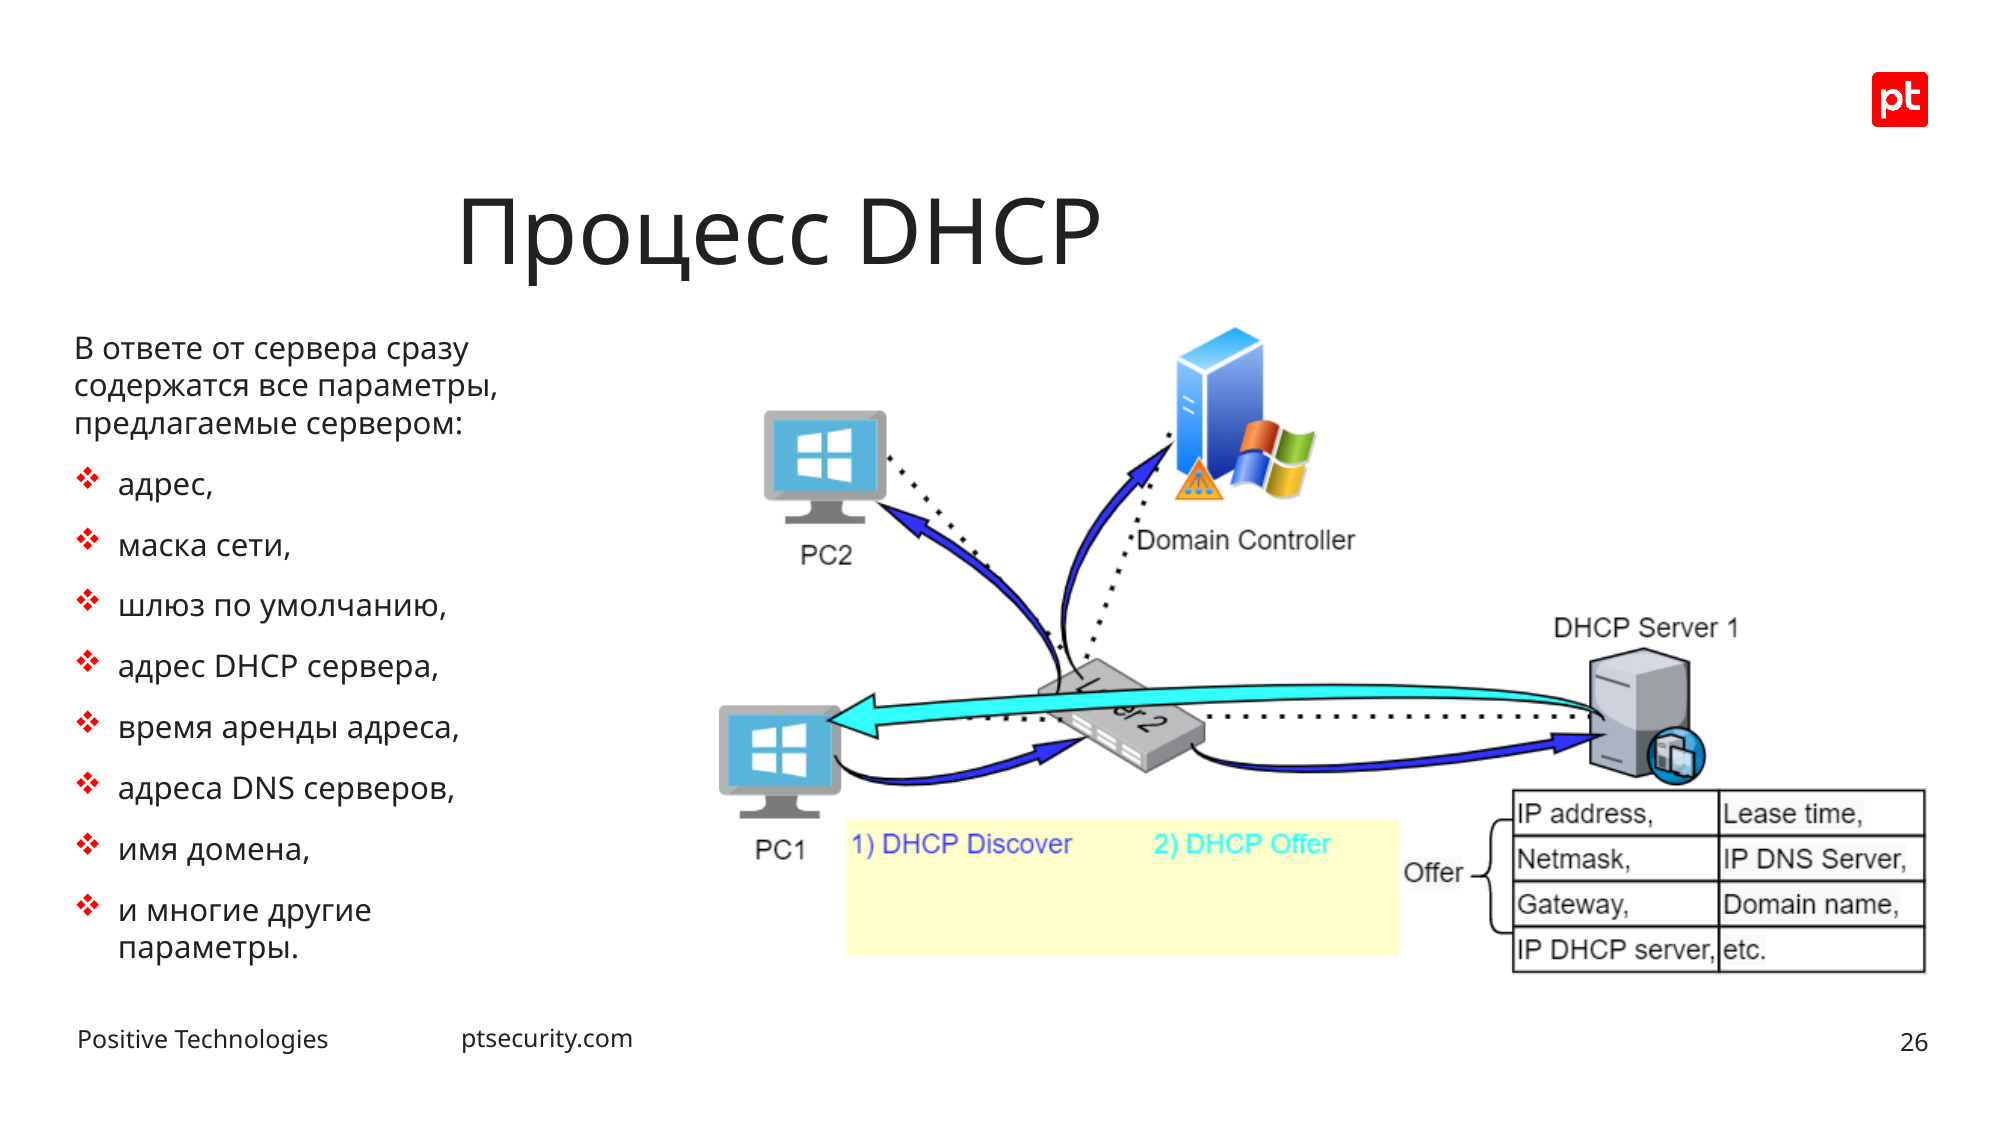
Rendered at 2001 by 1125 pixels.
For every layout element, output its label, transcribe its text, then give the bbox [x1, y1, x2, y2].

title Процесс DHCP [439, 175, 1928, 356]
picture [1872, 72, 1928, 127]
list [719, 320, 1928, 976]
slide_number 26 [1608, 1013, 1944, 1074]
list В ответе от сервера сразу содержатся все параметры, предлагаемые сервером: адрес, маска сети, шлюз по умолчанию, адрес DHCP сервера, время аренды адреса, адреса DNS серверов, имя домена, и многие другие параметры. [58, 320, 571, 976]
